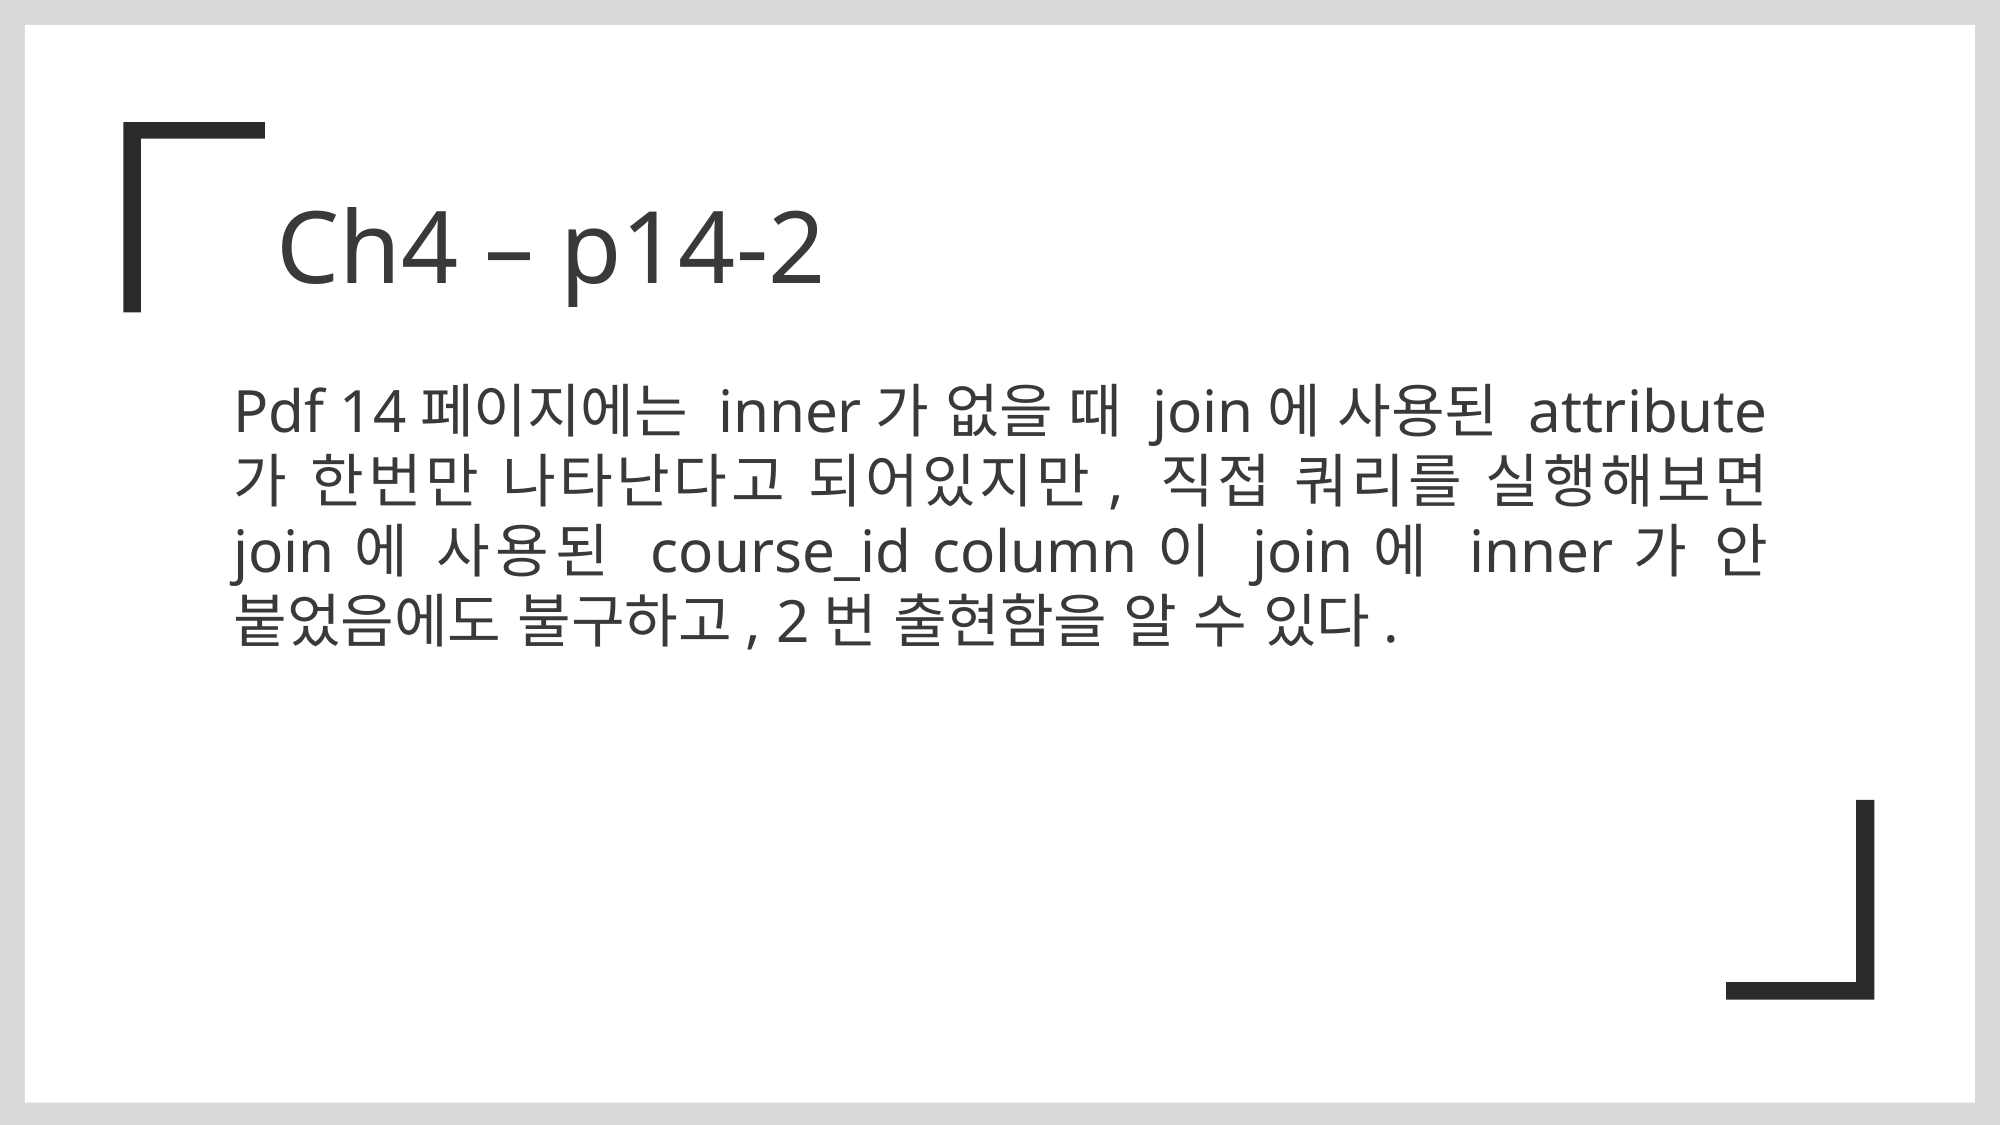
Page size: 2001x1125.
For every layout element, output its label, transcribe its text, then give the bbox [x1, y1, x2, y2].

text_box Pdf 14페이지에는 inner가 없을 때 join에 사용된 attribute가 한번만 나타난다고 되어있지만, 직접 쿼리를 실행해보면 join에 사용된 course_id column이 join에 inner가 안 붙었음에도 불구하고, 2번 출현함을 알 수 있다. [218, 366, 1783, 662]
text_box [1726, 799, 1875, 1000]
text_box Ch4 – p14-2 [261, 176, 842, 311]
text_box [123, 122, 265, 313]
